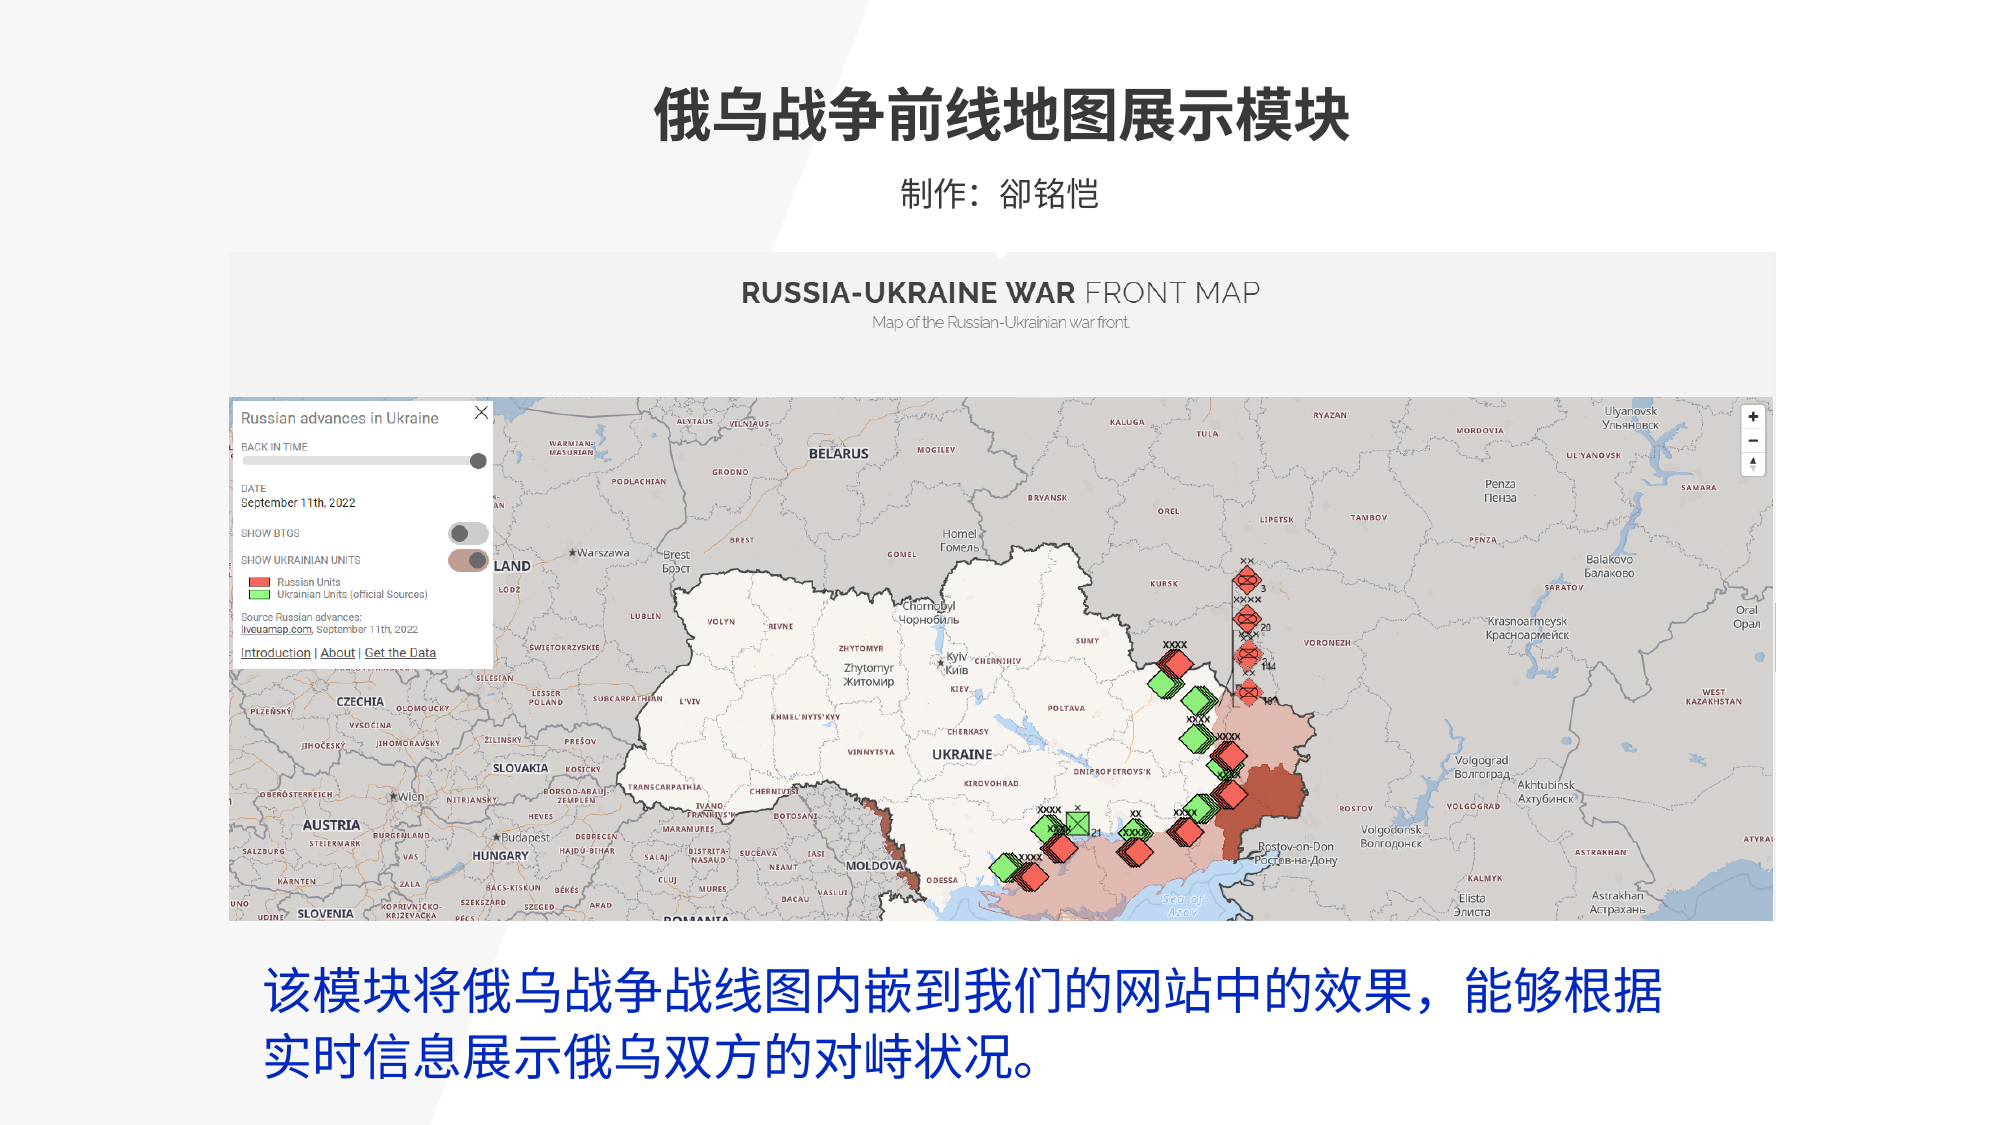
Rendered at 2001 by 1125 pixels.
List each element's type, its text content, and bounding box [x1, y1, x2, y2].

text_box 该模块将俄乌战争战线图内嵌到我们的网站中的效果，能够根据实时信息展示俄乌双方的对峙状况。 [248, 946, 1708, 1093]
text_box 俄乌战争前线地图展示模块 [375, 70, 1630, 226]
picture [229, 252, 1776, 921]
text_box 制作：卻铭恺 [885, 165, 1115, 252]
